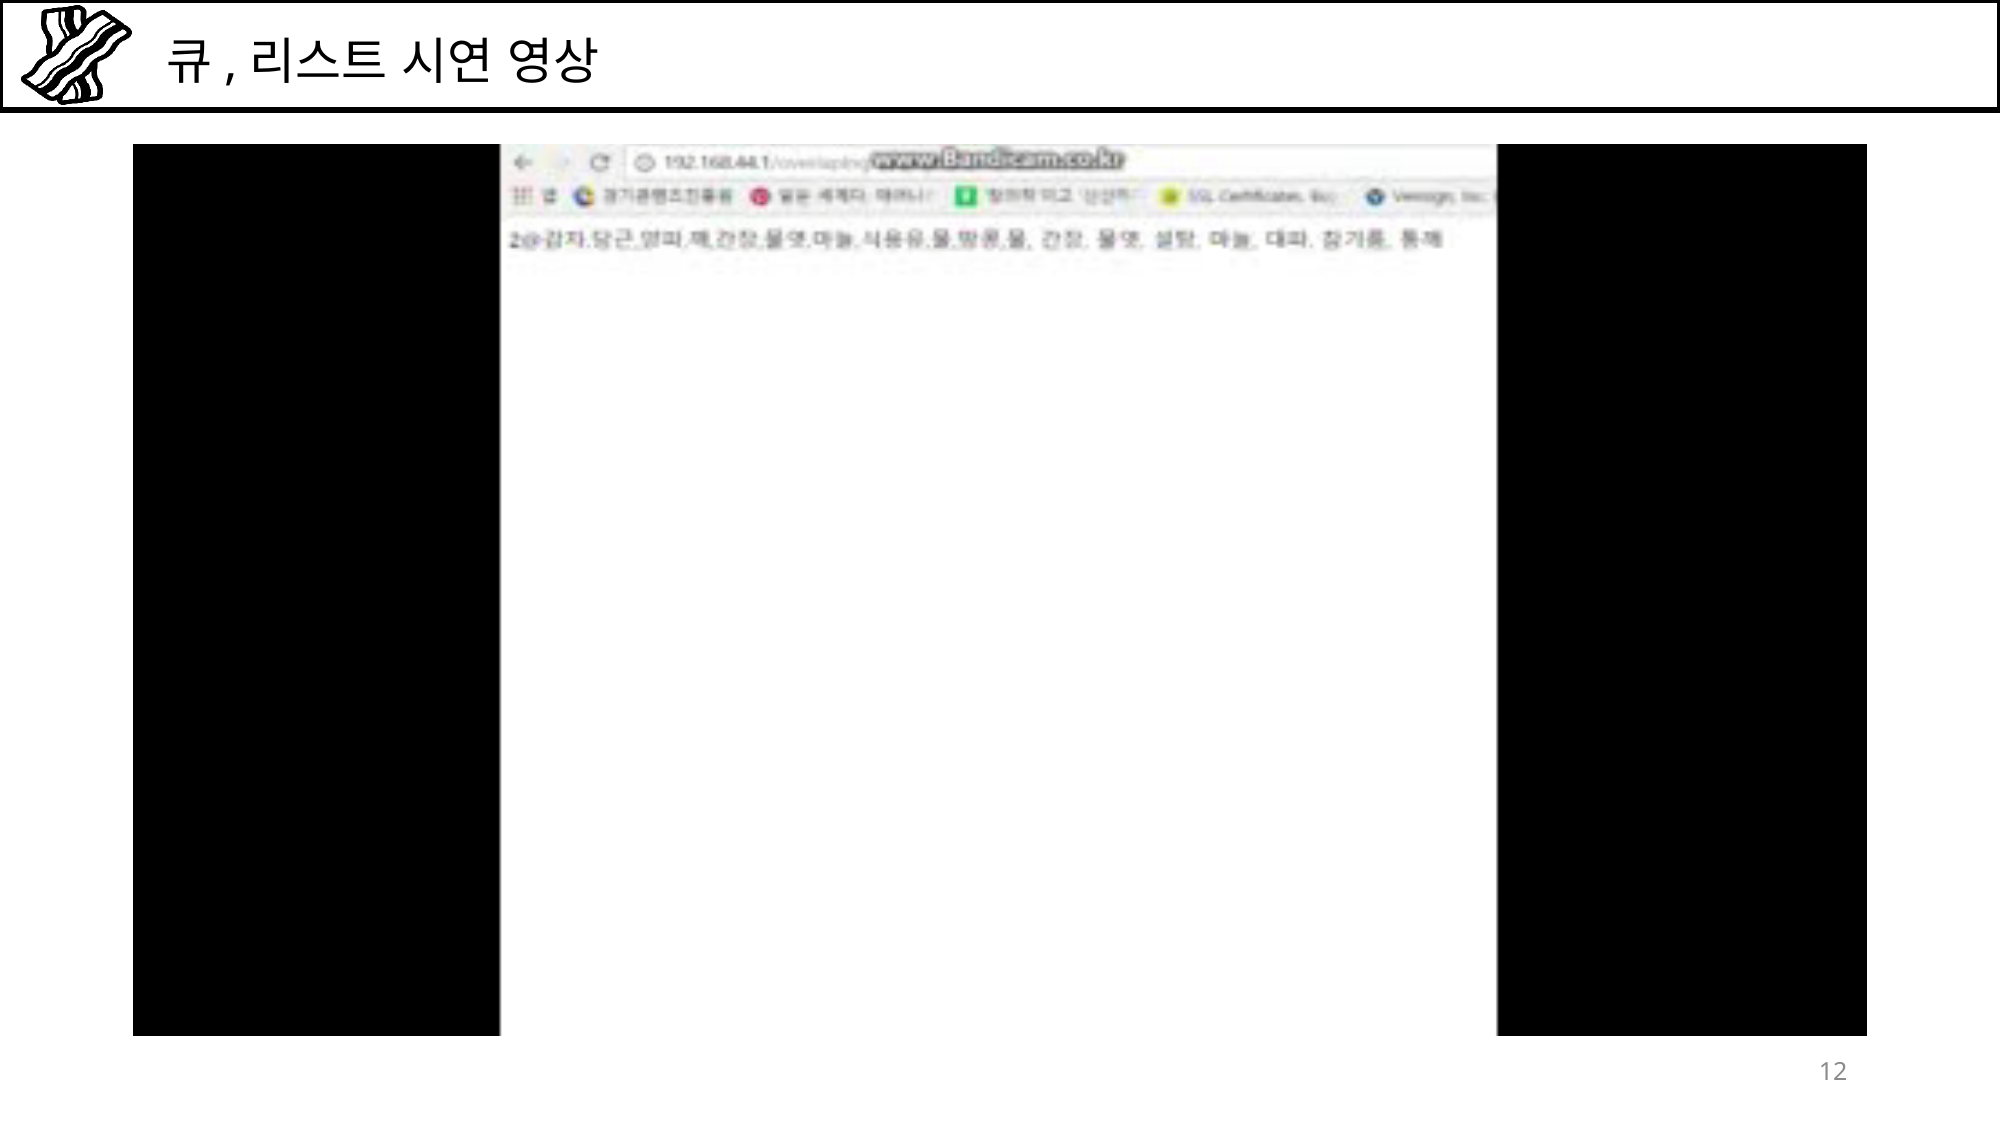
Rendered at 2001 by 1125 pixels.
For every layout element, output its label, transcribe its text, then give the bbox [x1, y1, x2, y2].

text_box [0, 0, 2000, 111]
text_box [132, 144, 1868, 1036]
text_box 큐,리스트 시연 영상 [151, 21, 634, 97]
picture [19, 5, 133, 105]
slide_number 12 [1412, 1042, 1863, 1103]
